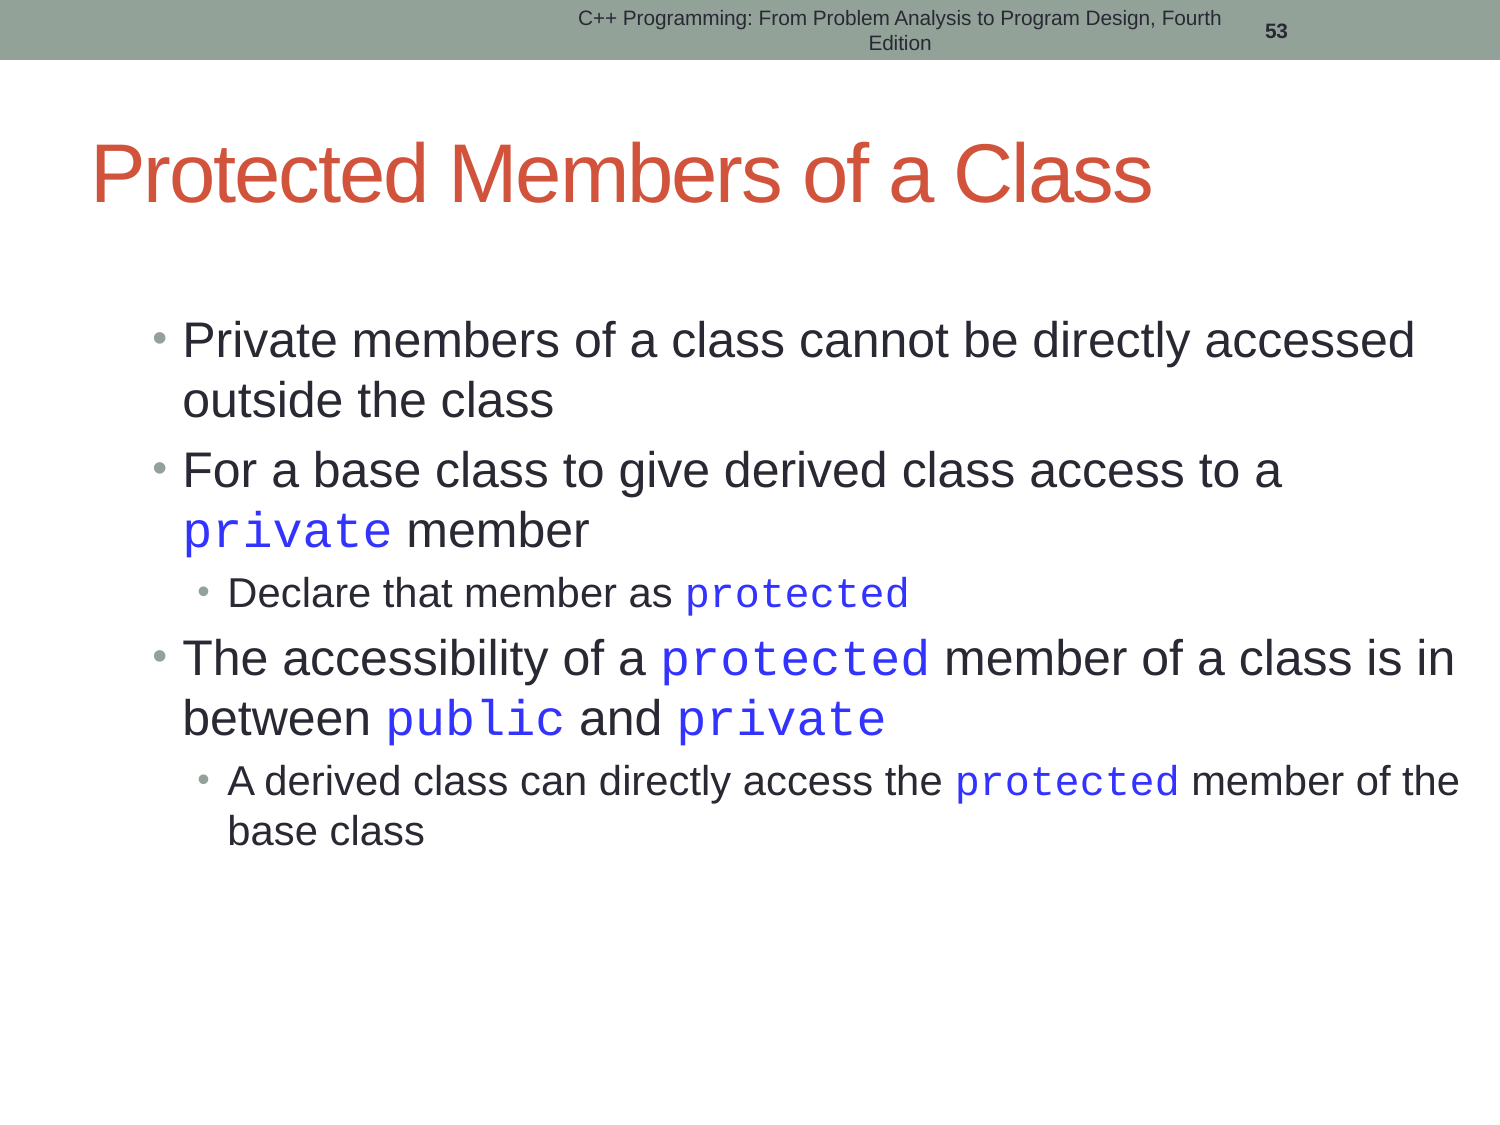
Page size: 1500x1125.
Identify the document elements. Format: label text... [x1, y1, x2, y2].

title Protected Members of a Class [75, 87, 1425, 250]
slide_number 53 [1250, 3, 1425, 57]
footer C++ Programming: From Problem Analysis to Program Design, Fourth Edition [562, 3, 1238, 57]
list Private members of a class cannot be directly accessed outside the class For a base class to give derived class access to a private member Declare that member as protected The accessibility of a protected member of a class is in between public and private A derived class can directly access the protected member of the base class [137, 299, 1500, 1006]
